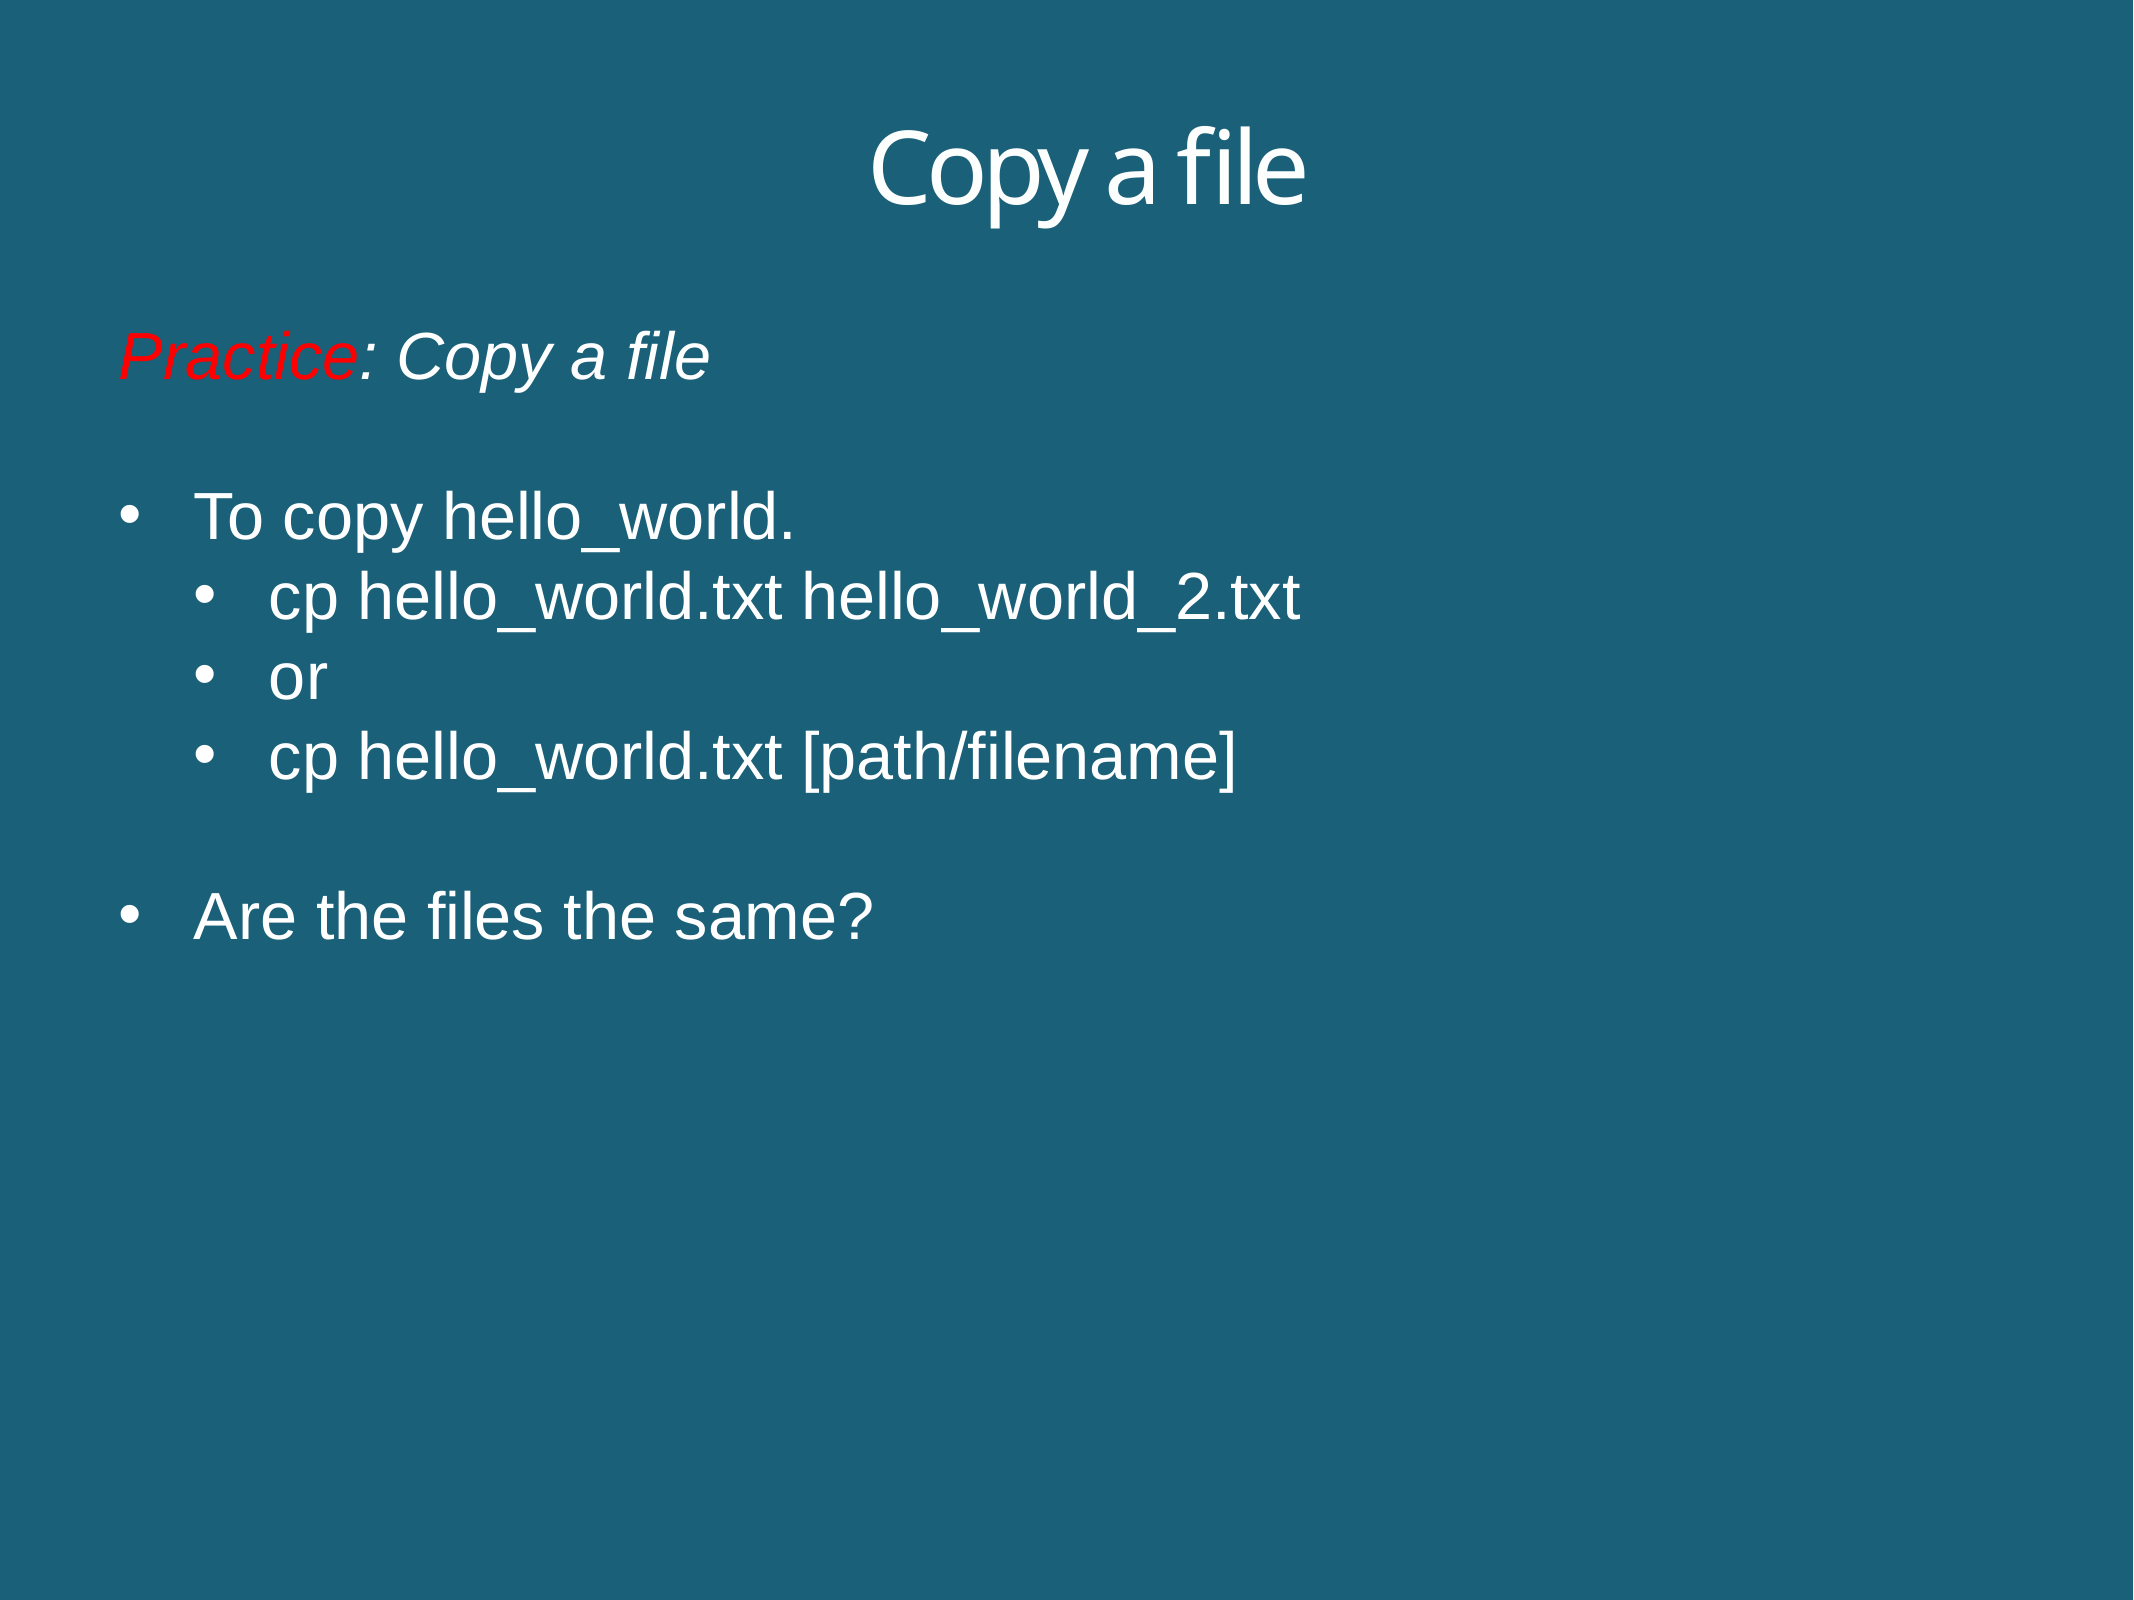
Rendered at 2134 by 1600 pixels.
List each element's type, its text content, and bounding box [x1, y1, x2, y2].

text_box Practice: Copy a file To copy hello_world. cp hello_world.txt hello_world_2.txt or cp hello_world.txt [path/filename] Are the files the same? [104, 225, 1980, 1121]
text_box Copy a file [391, 99, 1759, 225]
